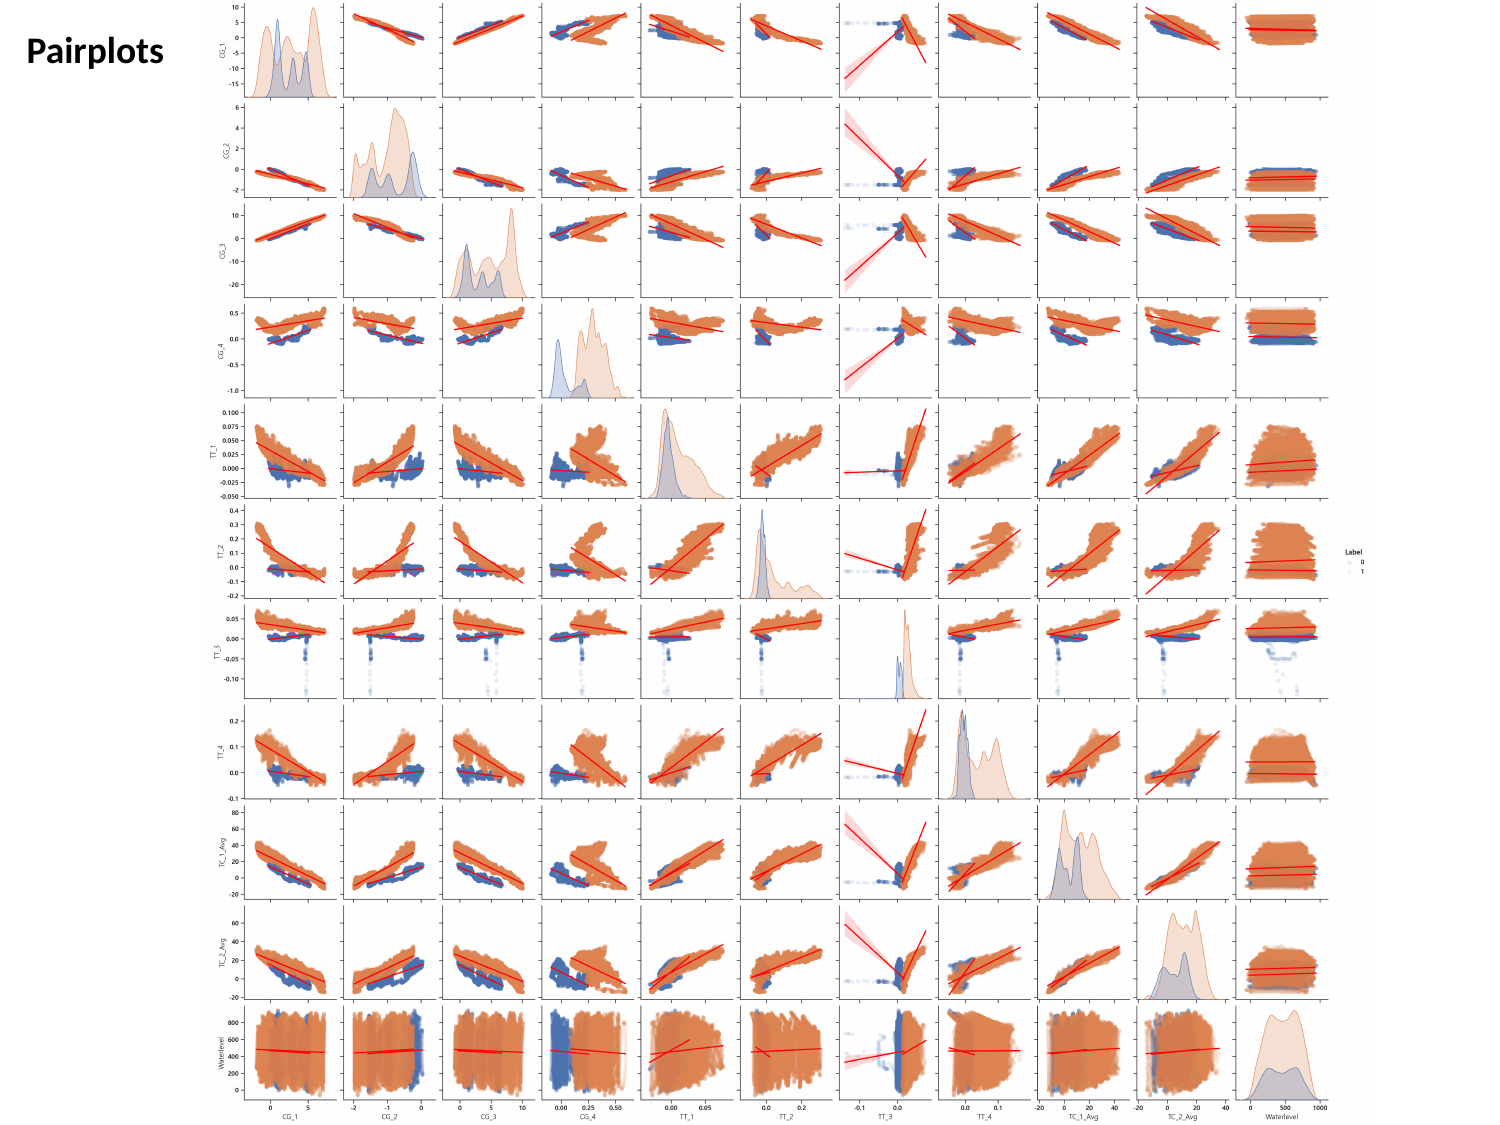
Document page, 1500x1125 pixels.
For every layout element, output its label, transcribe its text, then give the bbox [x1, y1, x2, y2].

picture [206, 0, 1370, 1125]
text_box Pairplots [6, 18, 185, 79]
